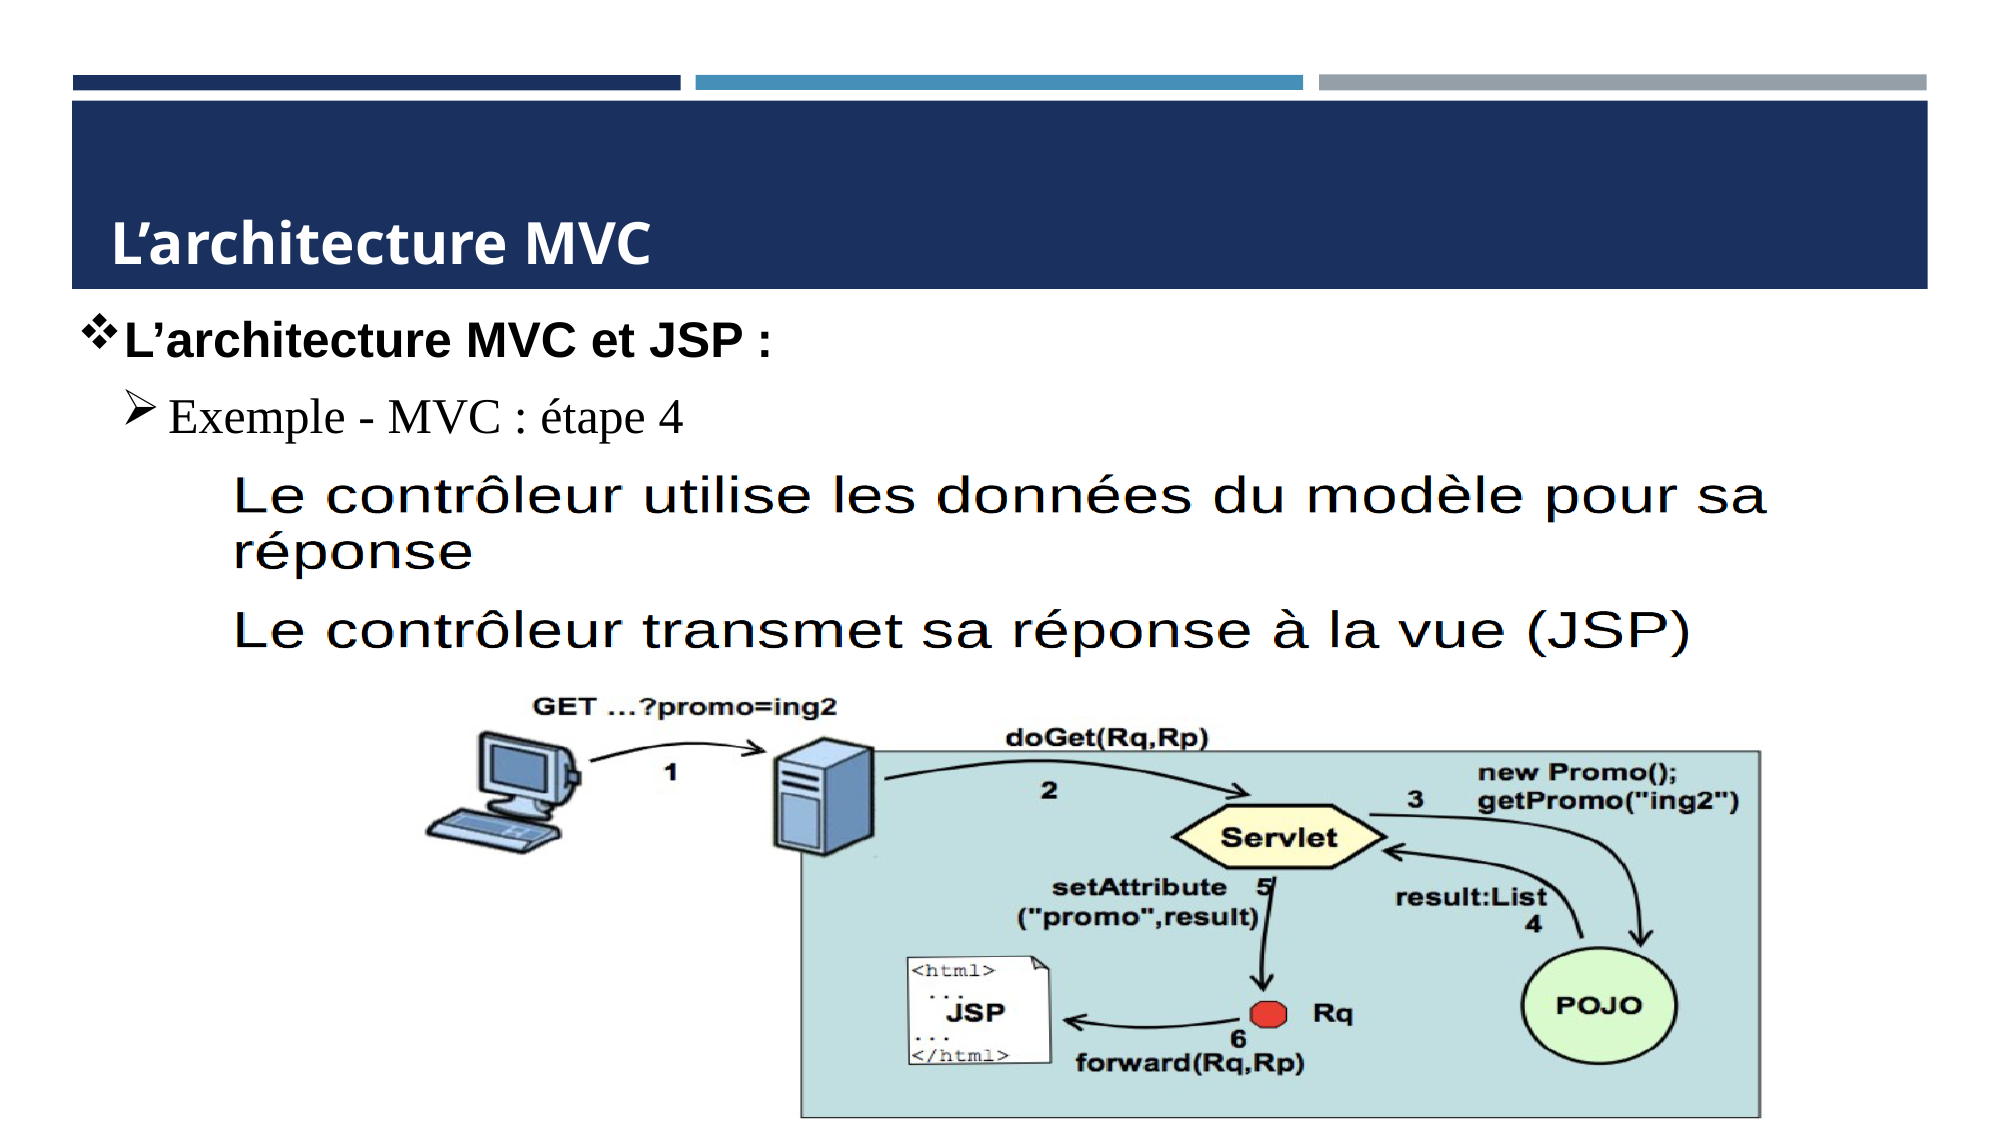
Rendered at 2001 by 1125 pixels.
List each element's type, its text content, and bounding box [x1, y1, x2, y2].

text_box Exemple - MVC : étape 4 [106, 375, 699, 451]
title L’architecture MVC [72, 100, 1928, 289]
text_box L’architecture MVC et JSP : [62, 299, 1328, 375]
picture [164, 468, 1928, 1120]
